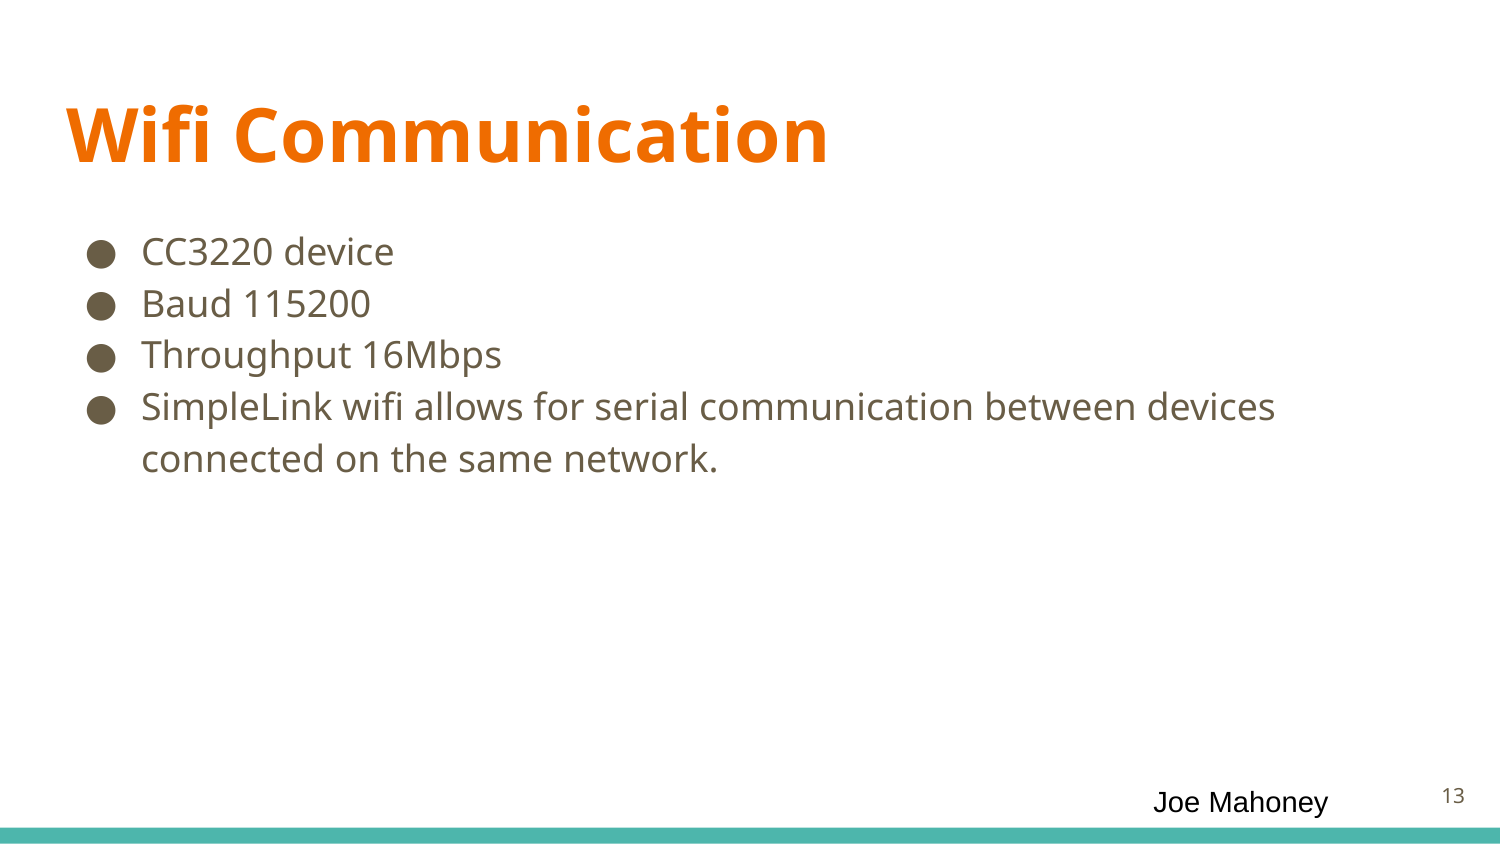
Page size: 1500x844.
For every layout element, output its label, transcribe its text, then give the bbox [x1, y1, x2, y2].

title Wifi Communication [51, 72, 1449, 189]
text_box Joe Mahoney [1138, 768, 1412, 809]
slide_number ‹#› [1389, 764, 1480, 830]
list CC3220 device Baud 115200 Throughput 16Mbps SimpleLink wifi allows for serial communication between devices connected on the same network. [51, 206, 1449, 748]
